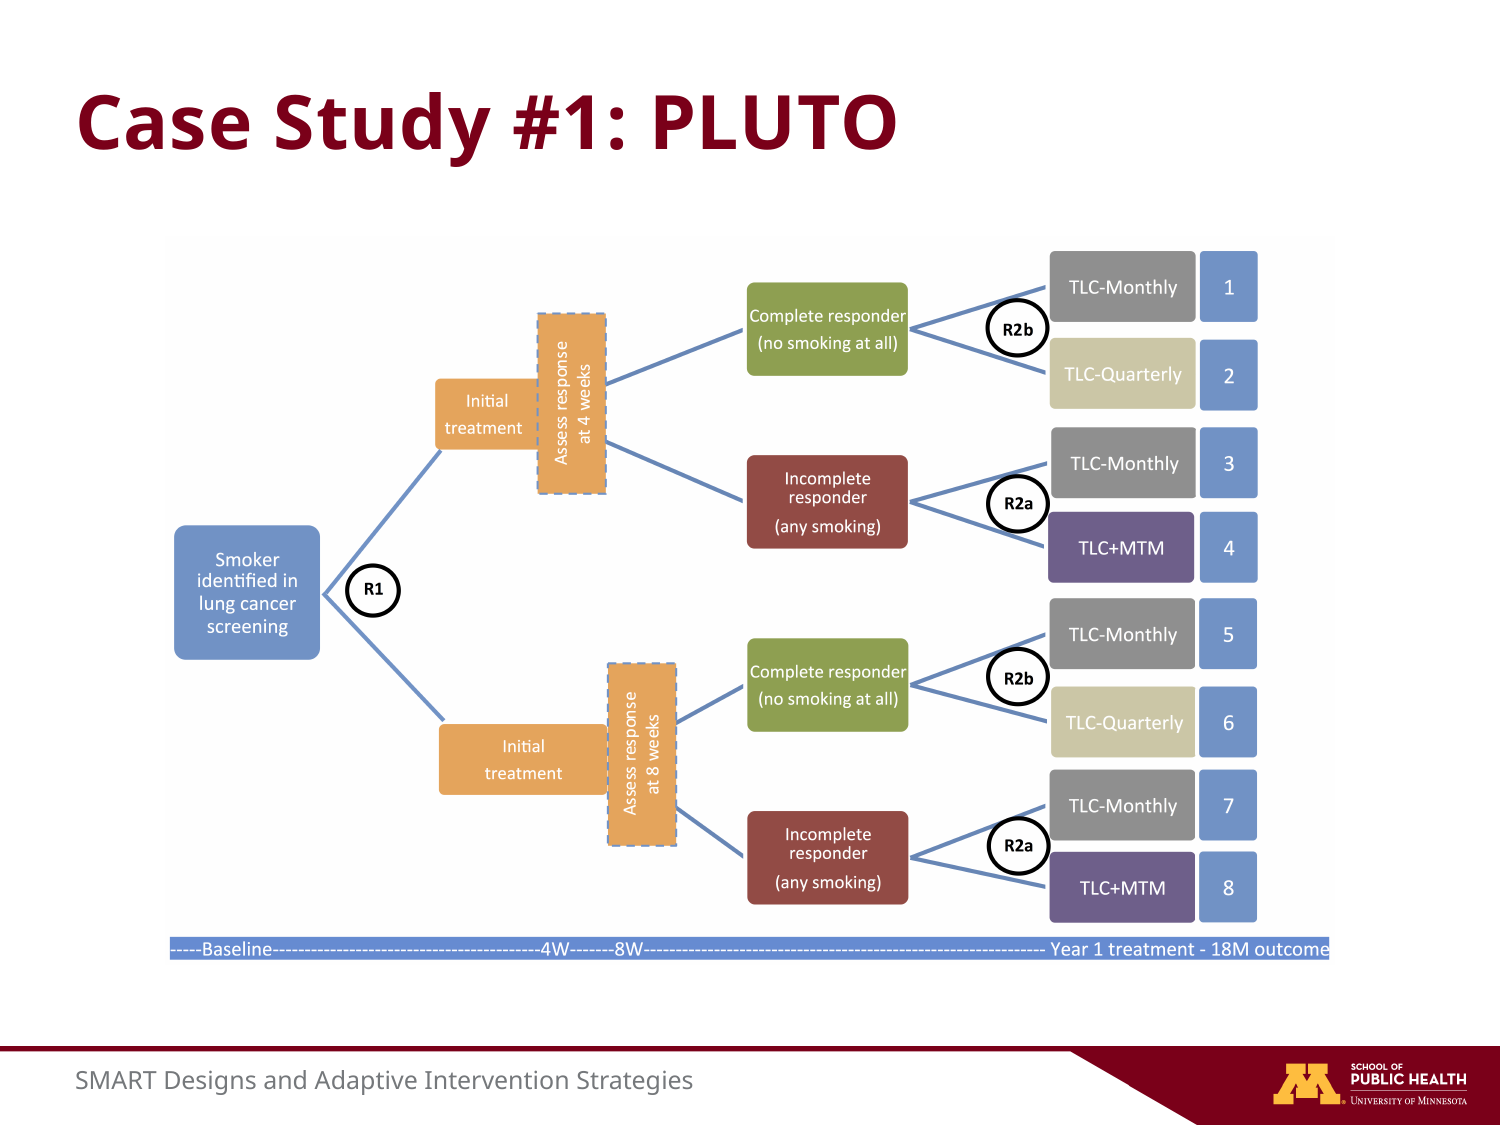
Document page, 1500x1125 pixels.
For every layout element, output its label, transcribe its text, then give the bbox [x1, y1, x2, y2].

title Case Study #1: PLUTO [75, 74, 1425, 189]
picture [0, 1046, 1500, 1125]
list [165, 236, 1335, 965]
slide_number SMART Designs and Adaptive Intervention Strategies [75, 1064, 1077, 1111]
